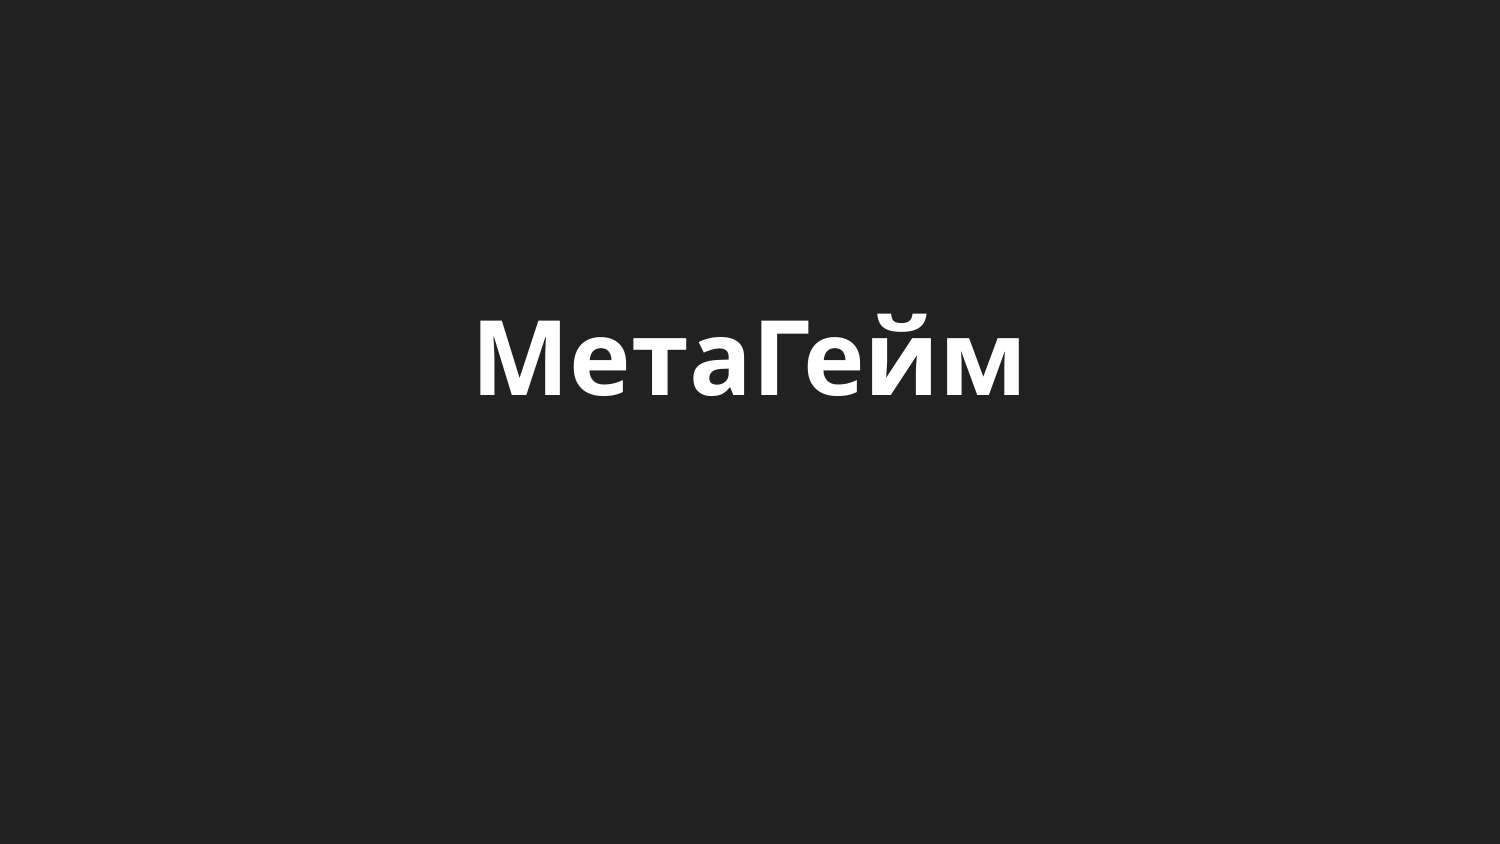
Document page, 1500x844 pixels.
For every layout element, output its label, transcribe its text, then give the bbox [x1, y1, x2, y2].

list МетаГейм [51, 189, 1449, 750]
